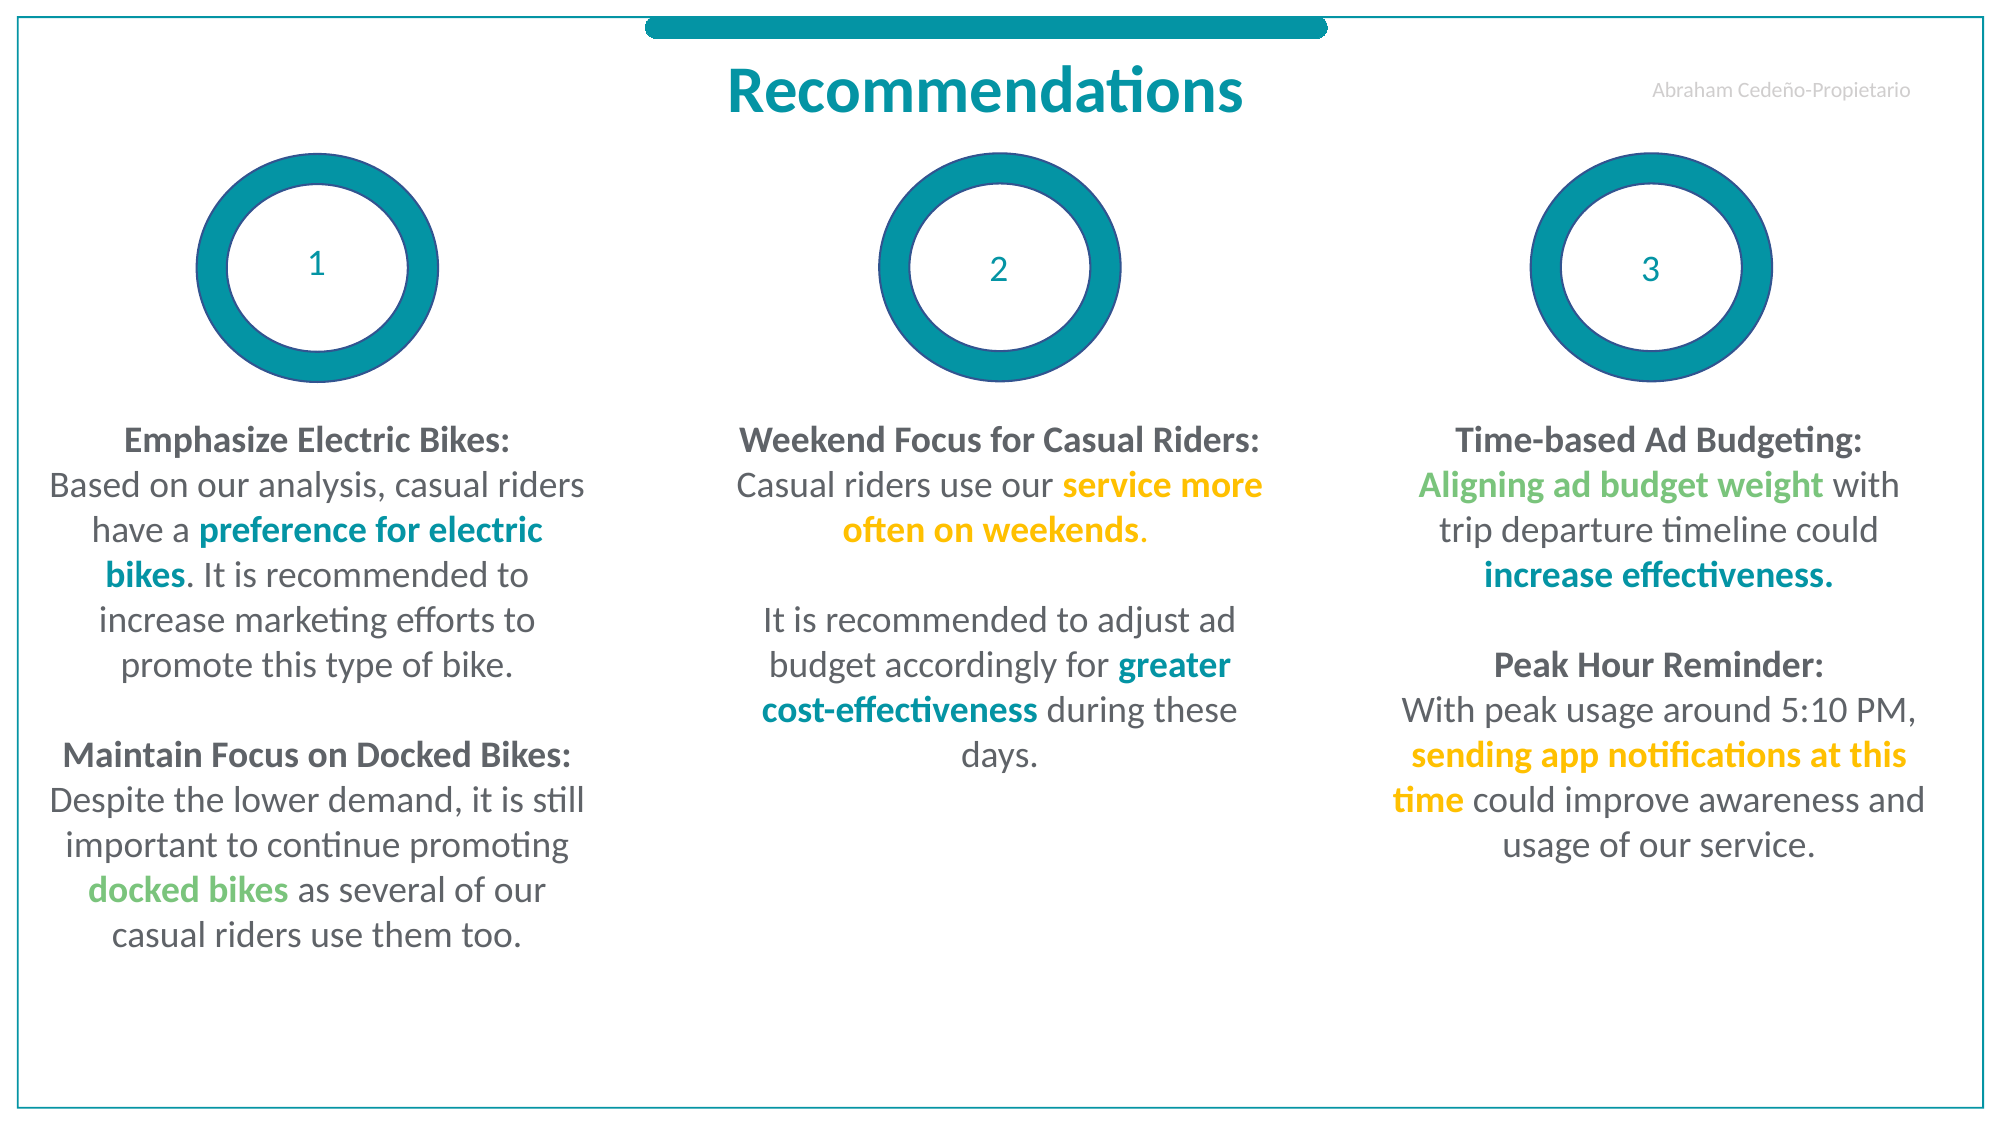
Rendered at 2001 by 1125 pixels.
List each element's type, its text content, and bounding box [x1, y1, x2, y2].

text_box 3 [1626, 236, 1677, 297]
text_box 1 [292, 231, 343, 291]
text_box [195, 152, 440, 384]
text_box Recommendations [701, 38, 1272, 134]
text_box [645, 16, 1328, 39]
text_box Emphasize Electric Bikes: Based on our analysis, casual riders have a preference for electric bikes. It is recommended to increase marketing efforts to promote this type of bike. Maintain Focus on Docked Bikes: Despite the lower demand, it is still important to continue promoting docked bikes as several of our casual riders use them too. [32, 407, 602, 962]
text_box [1529, 152, 1774, 383]
text_box Time-based Ad Budgeting: Aligning ad budget weight with trip departure timeline could increase effectiveness. Peak Hour Reminder: With peak usage around 5:10 PM, sending app notifications at this time could improve awareness and usage of our service. [1374, 407, 1944, 872]
text_box [16, 16, 1985, 1109]
text_box Weekend Focus for Casual Riders: Casual riders use our service more often on weekends. It is recommended to adjust ad budget accordingly for greater cost-effectiveness during these days. [715, 407, 1285, 782]
text_box [878, 152, 1122, 383]
text_box 2 [974, 236, 1026, 297]
